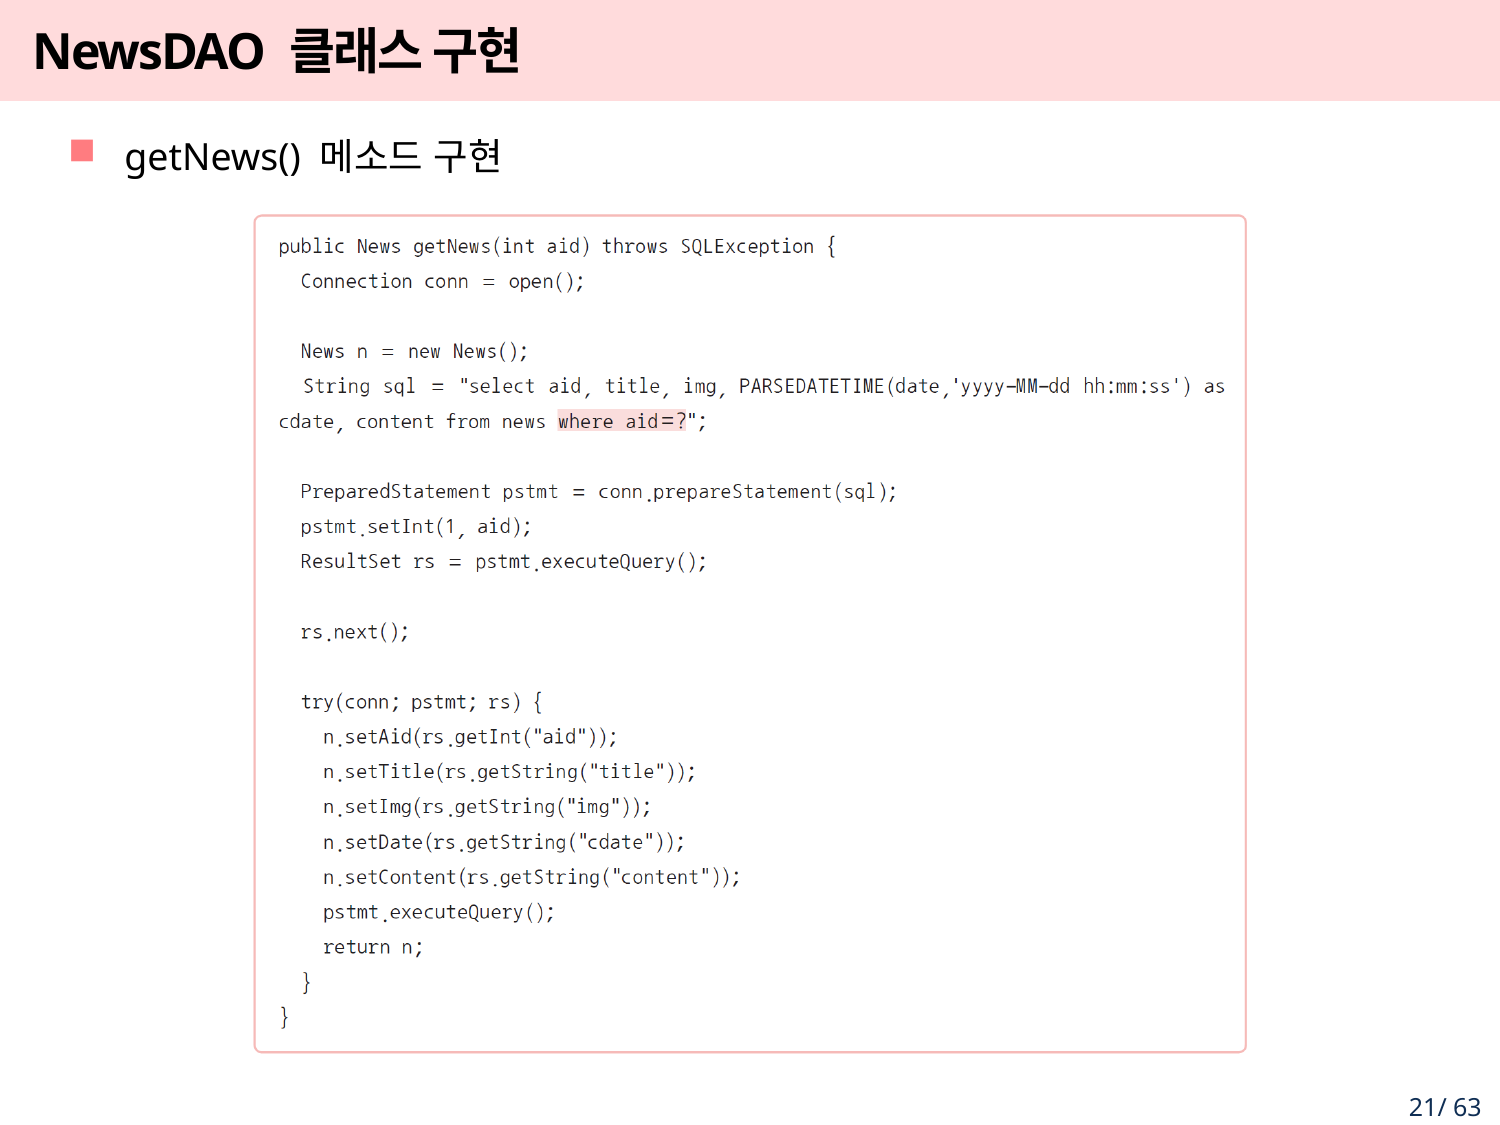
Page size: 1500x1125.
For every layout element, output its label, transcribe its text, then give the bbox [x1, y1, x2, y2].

list getNews() 메소드 구현 [53, 125, 1425, 1005]
title NewsDAO 클래스 구현 [17, 10, 1295, 89]
picture [247, 207, 1253, 1061]
